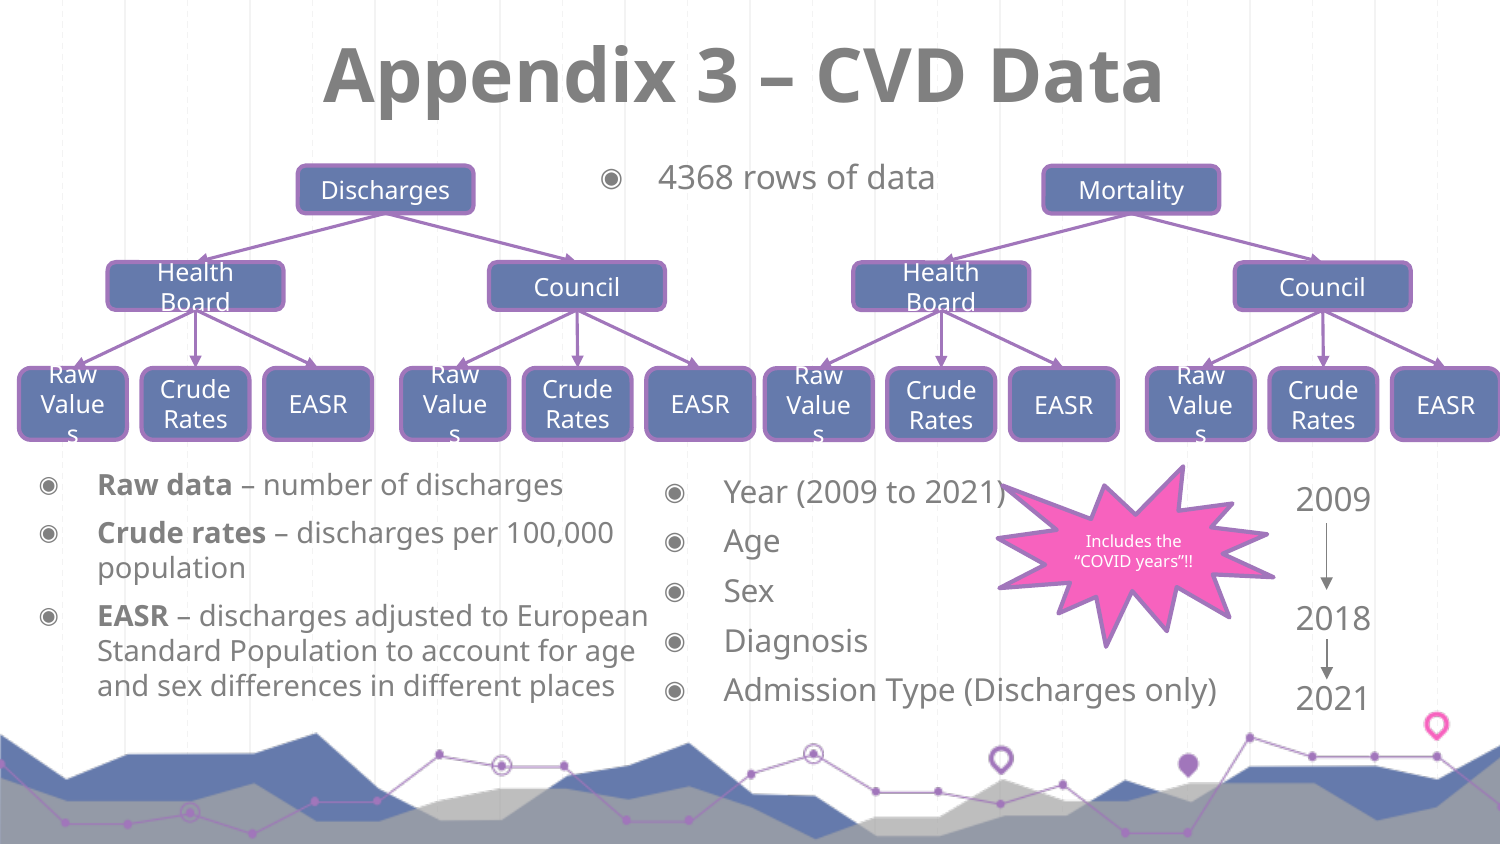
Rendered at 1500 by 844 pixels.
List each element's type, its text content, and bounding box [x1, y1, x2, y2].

text_box Raw Values [762, 366, 875, 443]
text_box Crude Rates [885, 376, 998, 443]
text_box Council [486, 271, 568, 308]
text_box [1200, 309, 1321, 369]
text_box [576, 309, 701, 369]
text_box Crude Rates [521, 376, 634, 442]
text_box Health Board [964, 271, 1032, 308]
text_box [941, 309, 1065, 369]
text_box EASR [1007, 366, 1120, 443]
text_box Council [1232, 260, 1413, 308]
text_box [195, 309, 319, 369]
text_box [195, 213, 383, 263]
text_box Mortality [1041, 163, 1222, 212]
text_box 2009 2018 2021 [1280, 470, 1416, 725]
title Appendix 3 – CVD Data [95, 14, 1395, 133]
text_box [818, 309, 939, 369]
text_box Raw Values [399, 365, 512, 442]
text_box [72, 309, 193, 369]
text_box 4368 rows of data [568, 141, 964, 339]
text_box Raw Values [16, 365, 130, 442]
text_box Crude Rates [1267, 376, 1380, 443]
text_box Year (2009 to 2021) Age Sex Diagnosis Admission Type (Discharges only) [668, 456, 1264, 728]
text_box Health Board [105, 259, 286, 308]
text_box EASR [644, 365, 757, 442]
text_box Crude Rates [139, 376, 252, 442]
text_box EASR [1389, 366, 1500, 443]
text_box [1322, 309, 1447, 369]
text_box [454, 309, 575, 369]
text_box Includes the “COVID years”!! [995, 464, 1276, 649]
text_box EASR [262, 365, 375, 442]
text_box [385, 213, 578, 263]
text_box Raw data – number of discharges Crude rates – discharges per 100,000 population EASR – discharges adjusted to European Standard Population to account for age and sex differences in different places [7, 451, 668, 834]
text_box Discharges [295, 163, 476, 211]
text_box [1131, 213, 1324, 263]
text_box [941, 213, 1130, 263]
text_box Raw Values [1144, 366, 1257, 443]
